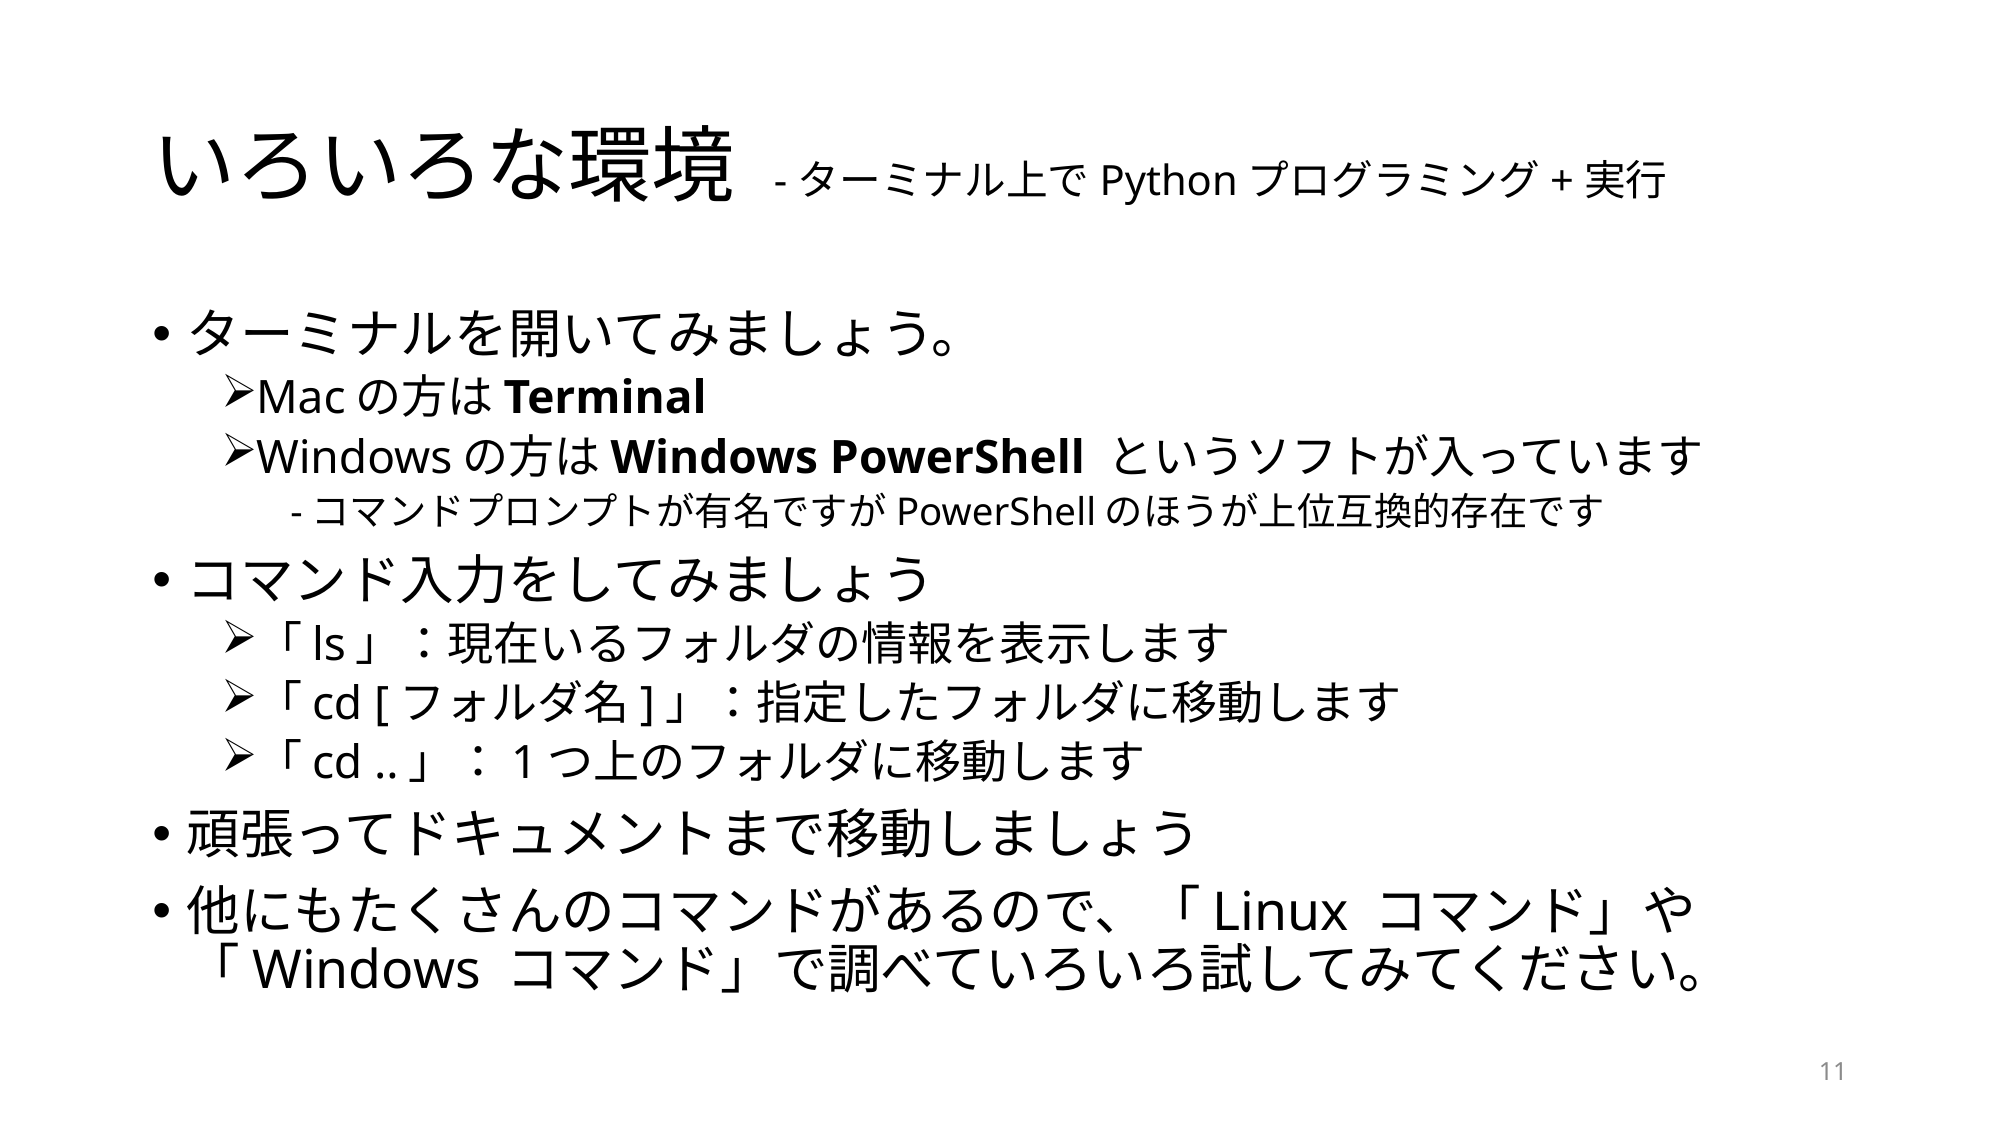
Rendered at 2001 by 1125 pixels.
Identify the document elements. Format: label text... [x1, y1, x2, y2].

list ターミナルを開いてみましょう。 Macの方はTerminal Windowsの方はWindows PowerShell というソフトが入っています -コマンドプロンプトが有名ですがPowerShellのほうが上位互換的存在です コマンド入力をしてみましょう 「ls」：現在いるフォルダの情報を表示します 「cd [フォルダ名]」：指定したフォルダに移動します 「cd ..」：1つ上のフォルダに移動します 頑張ってドキュメントまで移動しましょう 他にもたくさんのコマンドがあるので、「Linux コマンド」や「Windows コマンド」で調べていろいろ試してみてください。 [137, 299, 1863, 1009]
title いろいろな環境 -ターミナル上でPythonプログラミング+実行 [137, 59, 1863, 278]
slide_number 11 [1412, 1042, 1863, 1103]
